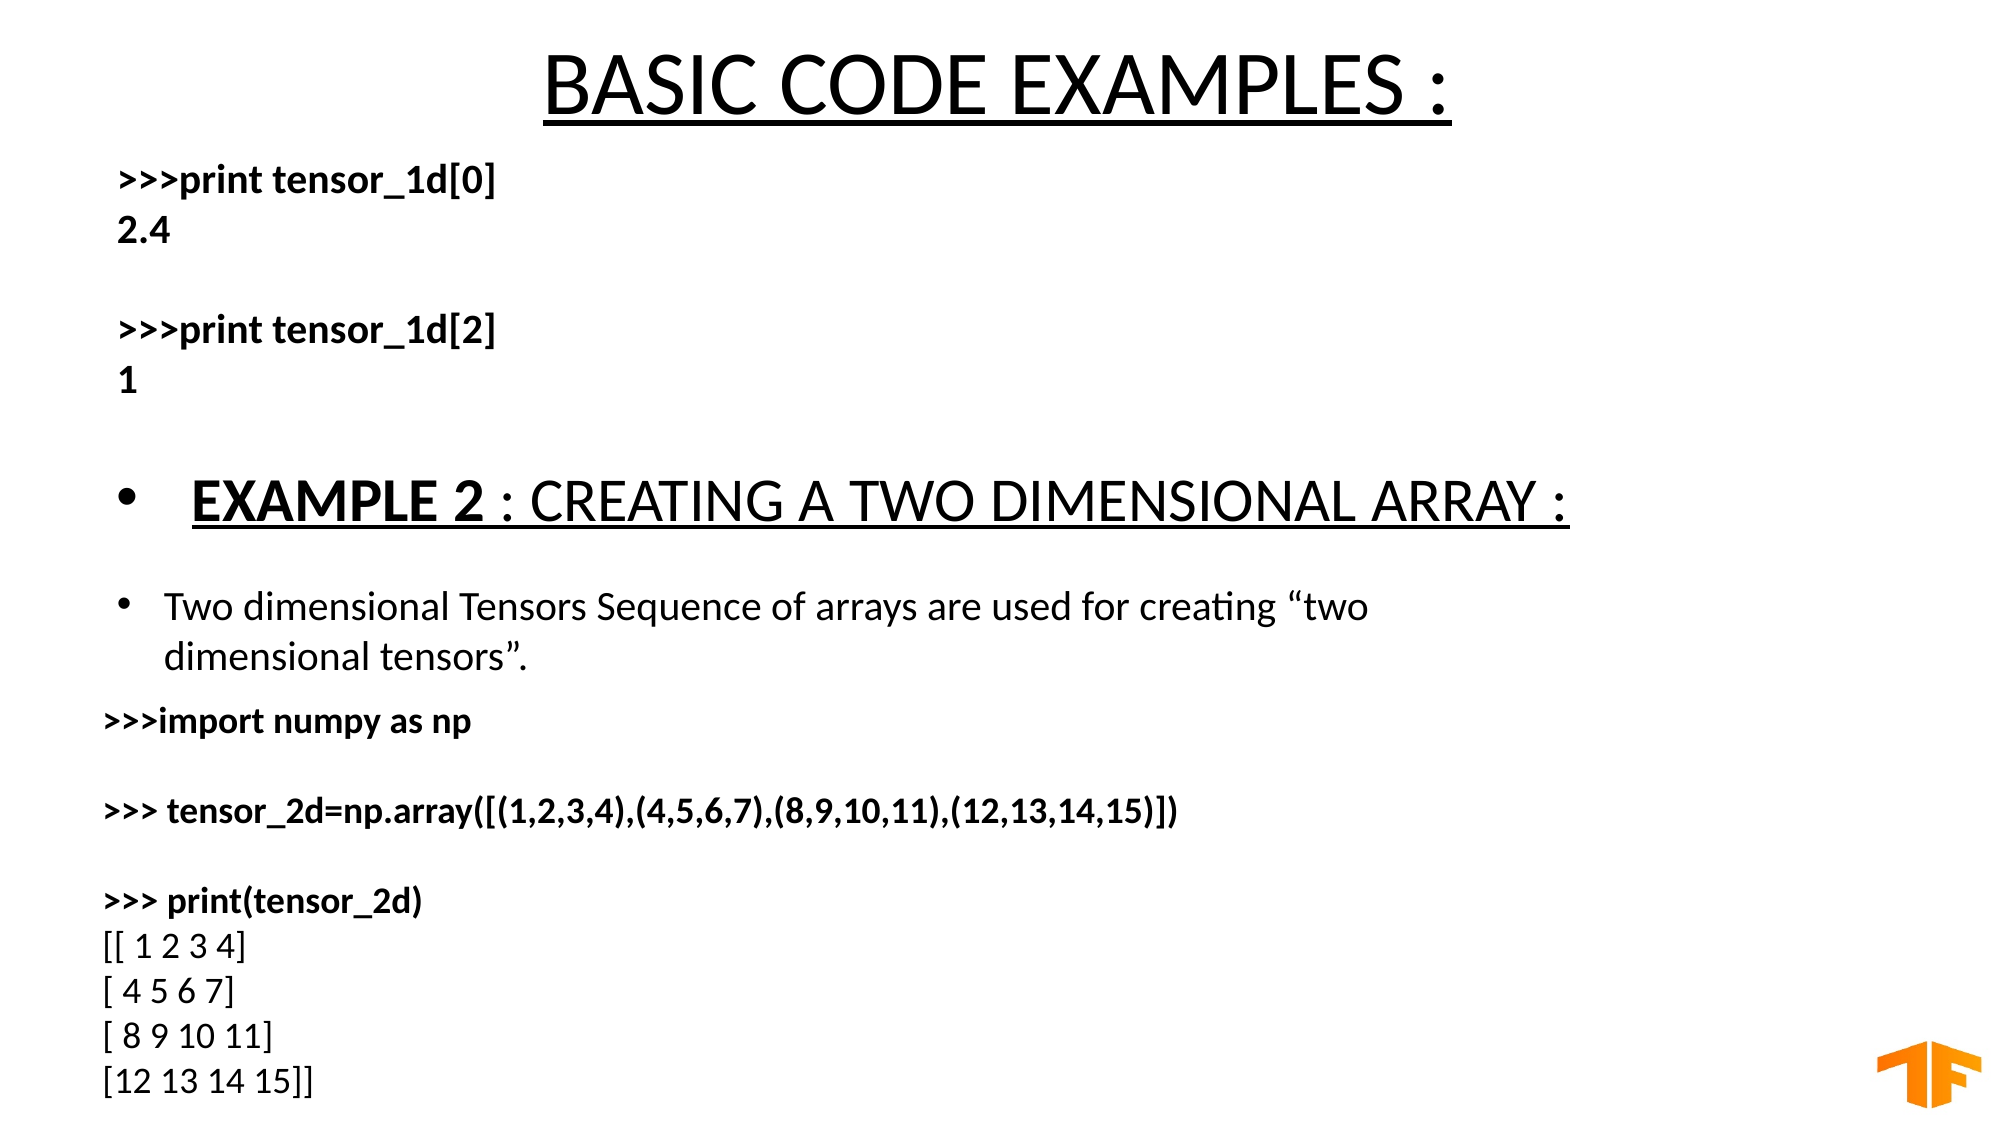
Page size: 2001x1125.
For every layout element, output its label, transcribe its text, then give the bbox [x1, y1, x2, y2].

picture [1860, 1017, 2000, 1119]
text_box >>>import numpy as np >>> tensor_2d=np.array([(1,2,3,4),(4,5,6,7),(8,9,10,11),(12,13,14,15)]) >>> print(tensor_2d) [[ 1 2 3 4] [ 4 5 6 7] [ 8 9 10 11] [12 13 14 15]] [87, 688, 1611, 1109]
text_box BASIC CODE EXAMPLES : [528, 15, 1945, 140]
text_box EXAMPLE 2 : CREATING A TWO DIMENSIONAL ARRAY : Two dimensional Tensors Sequence of arrays are used for creating “two dimensional tensors”. [102, 451, 1596, 687]
text_box >>>print tensor_1d[0] 2.4 >>>print tensor_1d[2] 1 [102, 144, 1265, 410]
